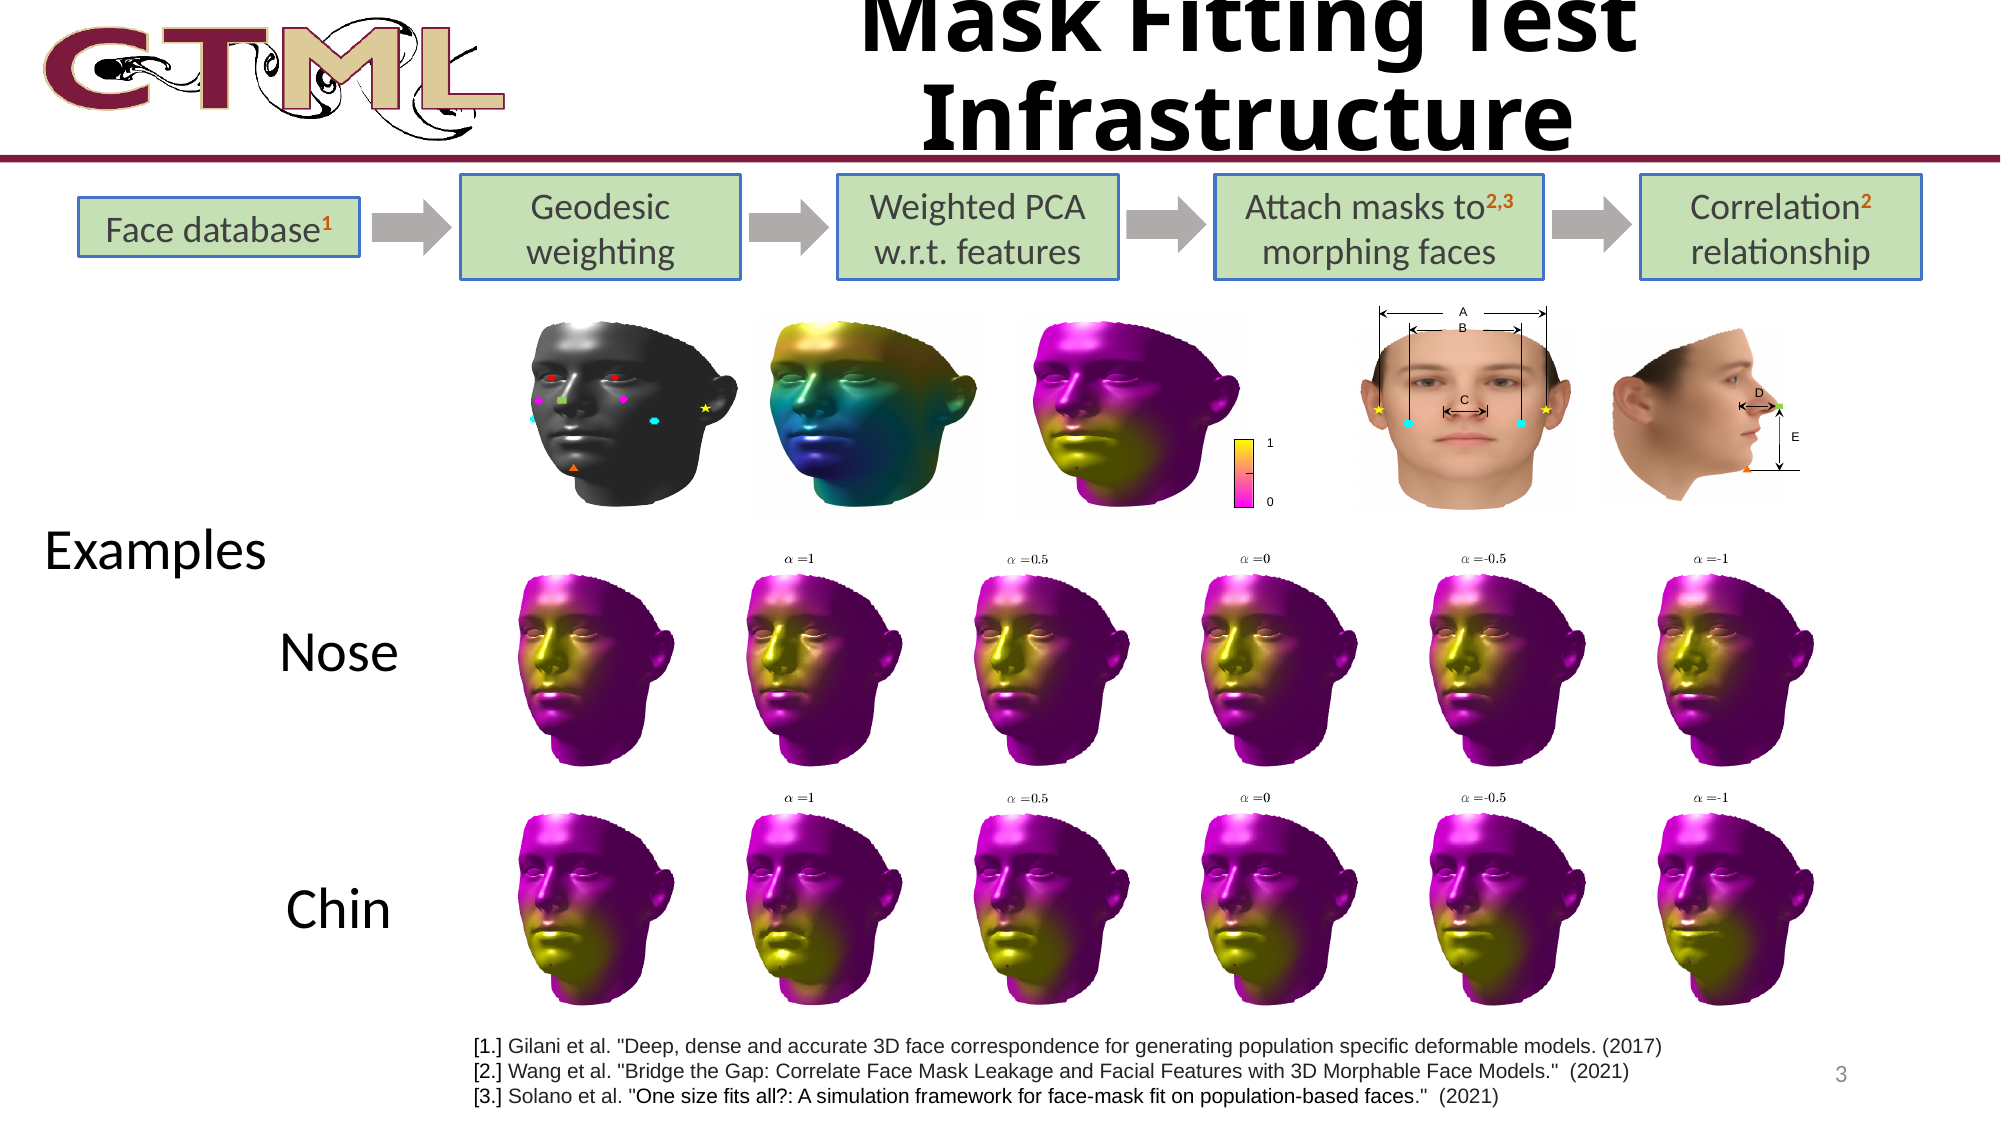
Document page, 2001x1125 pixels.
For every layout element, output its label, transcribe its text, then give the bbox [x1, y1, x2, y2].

picture [33, 0, 515, 143]
text_box Mask Fitting Test Infrastructure [618, 20, 1880, 124]
picture [506, 785, 1832, 1011]
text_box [78, 174, 1922, 281]
text_box Examples [29, 504, 291, 589]
text_box Chin [242, 862, 437, 948]
text_box Nose [242, 605, 437, 691]
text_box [517, 296, 1816, 522]
slide_number 2 [1778, 1042, 1863, 1103]
text_box [1.] Gilani et al. "Deep, dense and accurate 3D face correspondence for generating population specific deformable models. (2017) [2.] Wang et al. "Bridge the Gap: Correlate Face Mask Leakage and Facial Features with 3D Morphable Face Models." (2021) [3.] Solano et al. "One size fits all?: A simulation framework for face-mask fit on population-based faces." (2021) [458, 1025, 1778, 1125]
picture [506, 548, 1832, 774]
